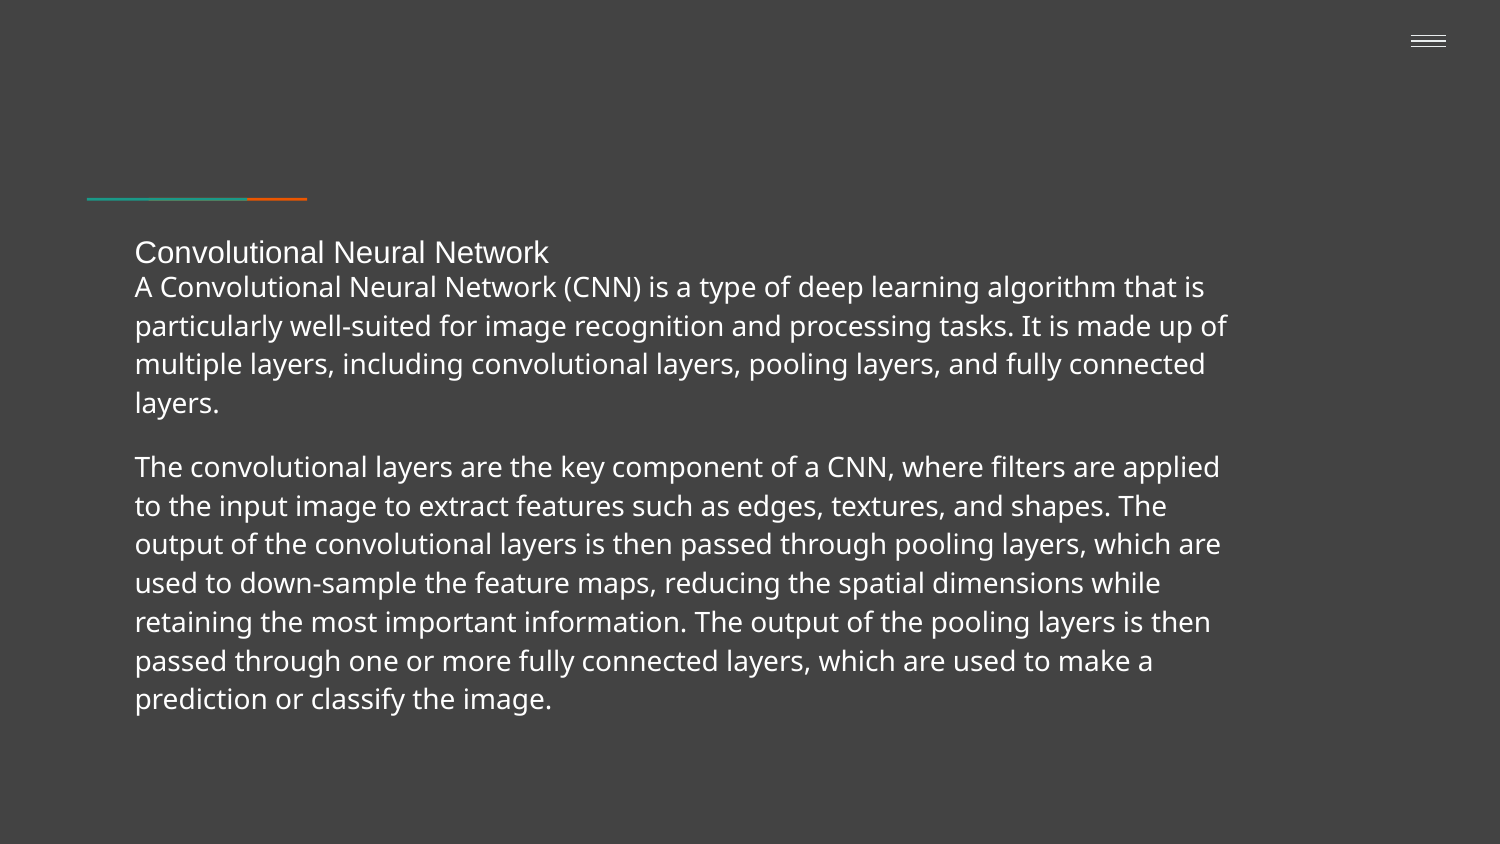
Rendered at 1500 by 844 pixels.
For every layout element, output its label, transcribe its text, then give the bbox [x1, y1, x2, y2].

title Convolutional Neural Network [119, 216, 1270, 249]
list A Convolutional Neural Network (CNN) is a type of deep learning algorithm that is particularly well-suited for image recognition and processing tasks. It is made up of multiple layers, including convolutional layers, pooling layers, and fully connected layers. The convolutional layers are the key component of a CNN, where filters are applied to the input image to extract features such as edges, textures, and shapes. The output of the convolutional layers is then passed through pooling layers, which are used to down-sample the feature maps, reducing the spatial dimensions while retaining the most important information. The output of the pooling layers is then passed through one or more fully connected layers, which are used to make a prediction or classify the image. [119, 249, 1270, 681]
